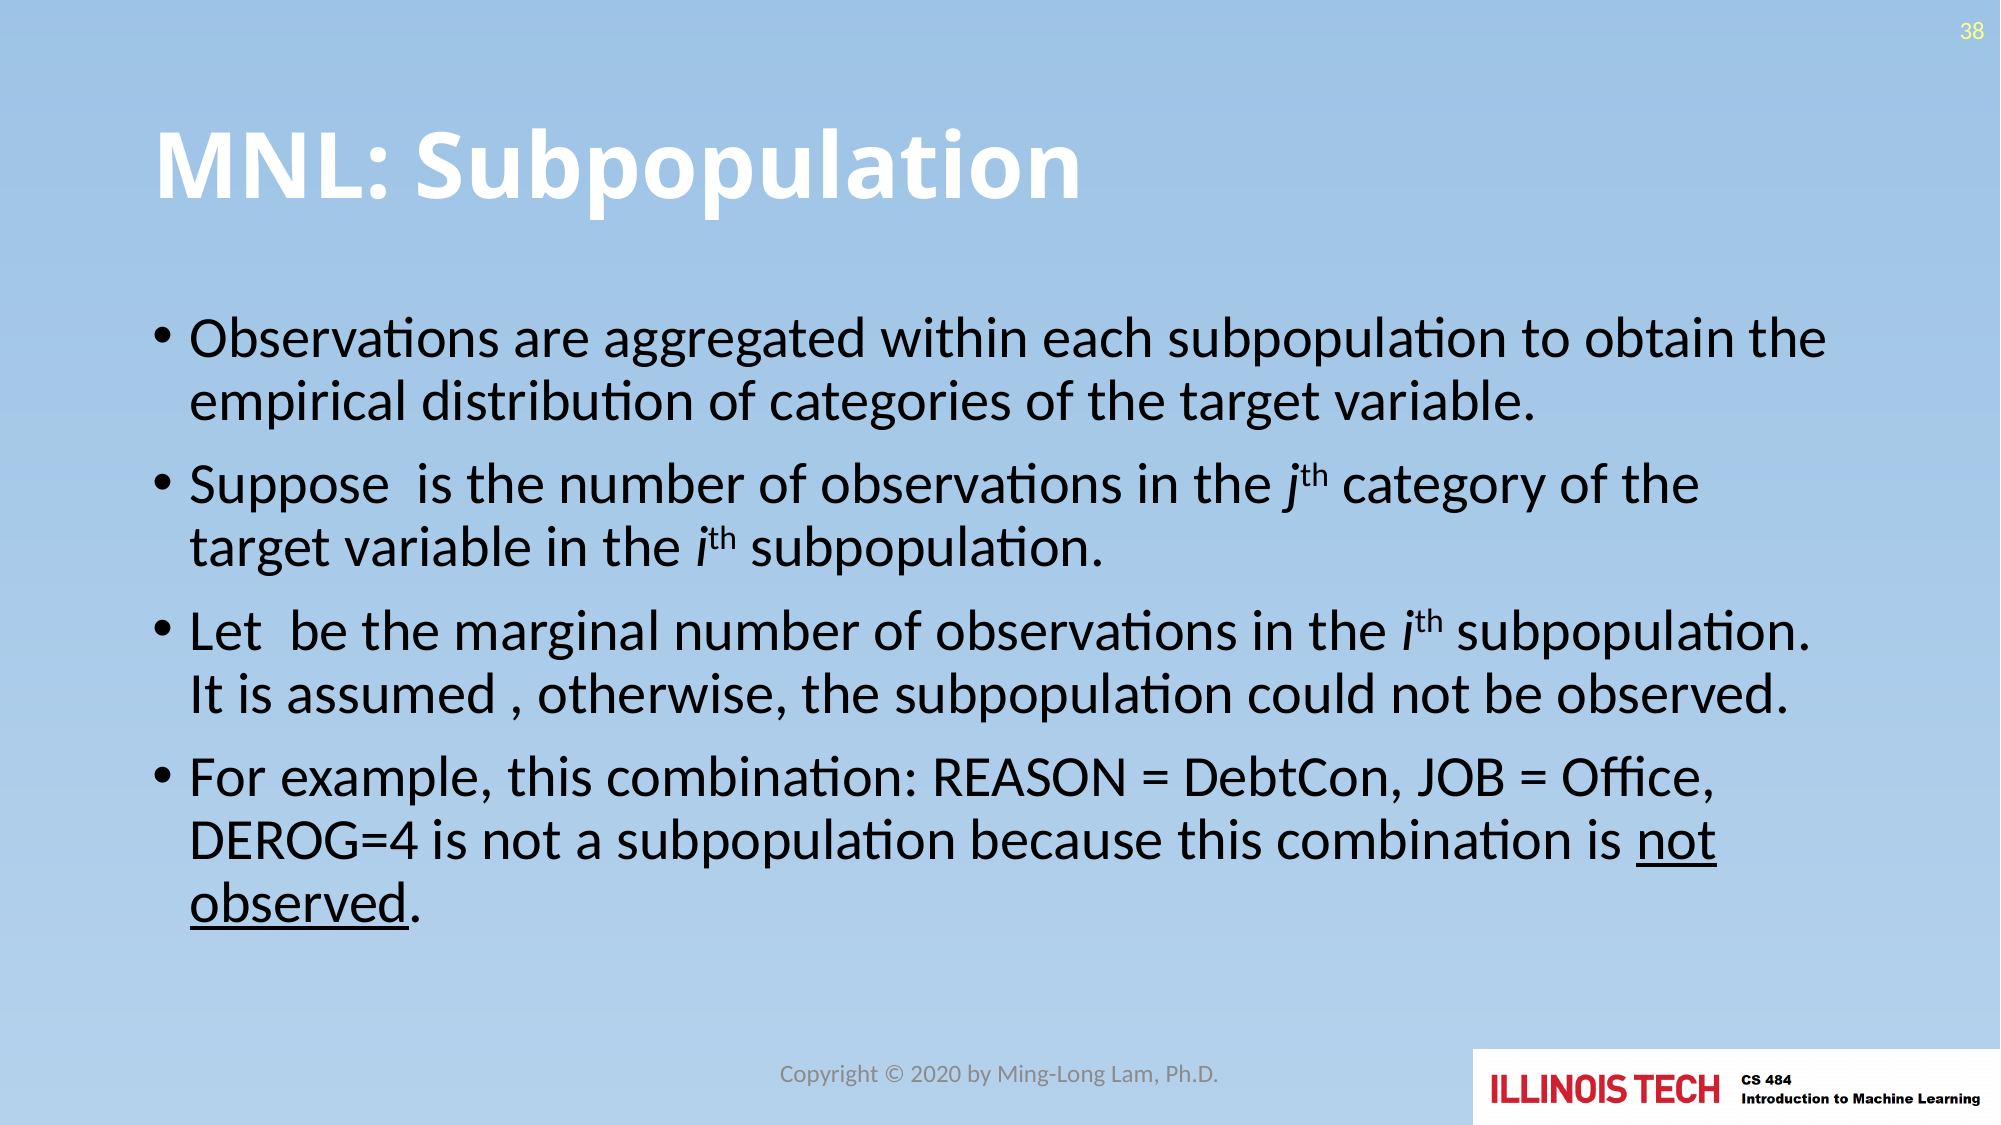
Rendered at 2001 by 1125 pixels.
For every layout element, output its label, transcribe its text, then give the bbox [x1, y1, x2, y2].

slide_number 38 [1550, 0, 2000, 60]
picture [1473, 1049, 2000, 1125]
title MNL: Subpopulation [137, 59, 1863, 278]
footer Copyright © 2020 by Ming-Long Lam, Ph.D. [662, 1042, 1338, 1103]
